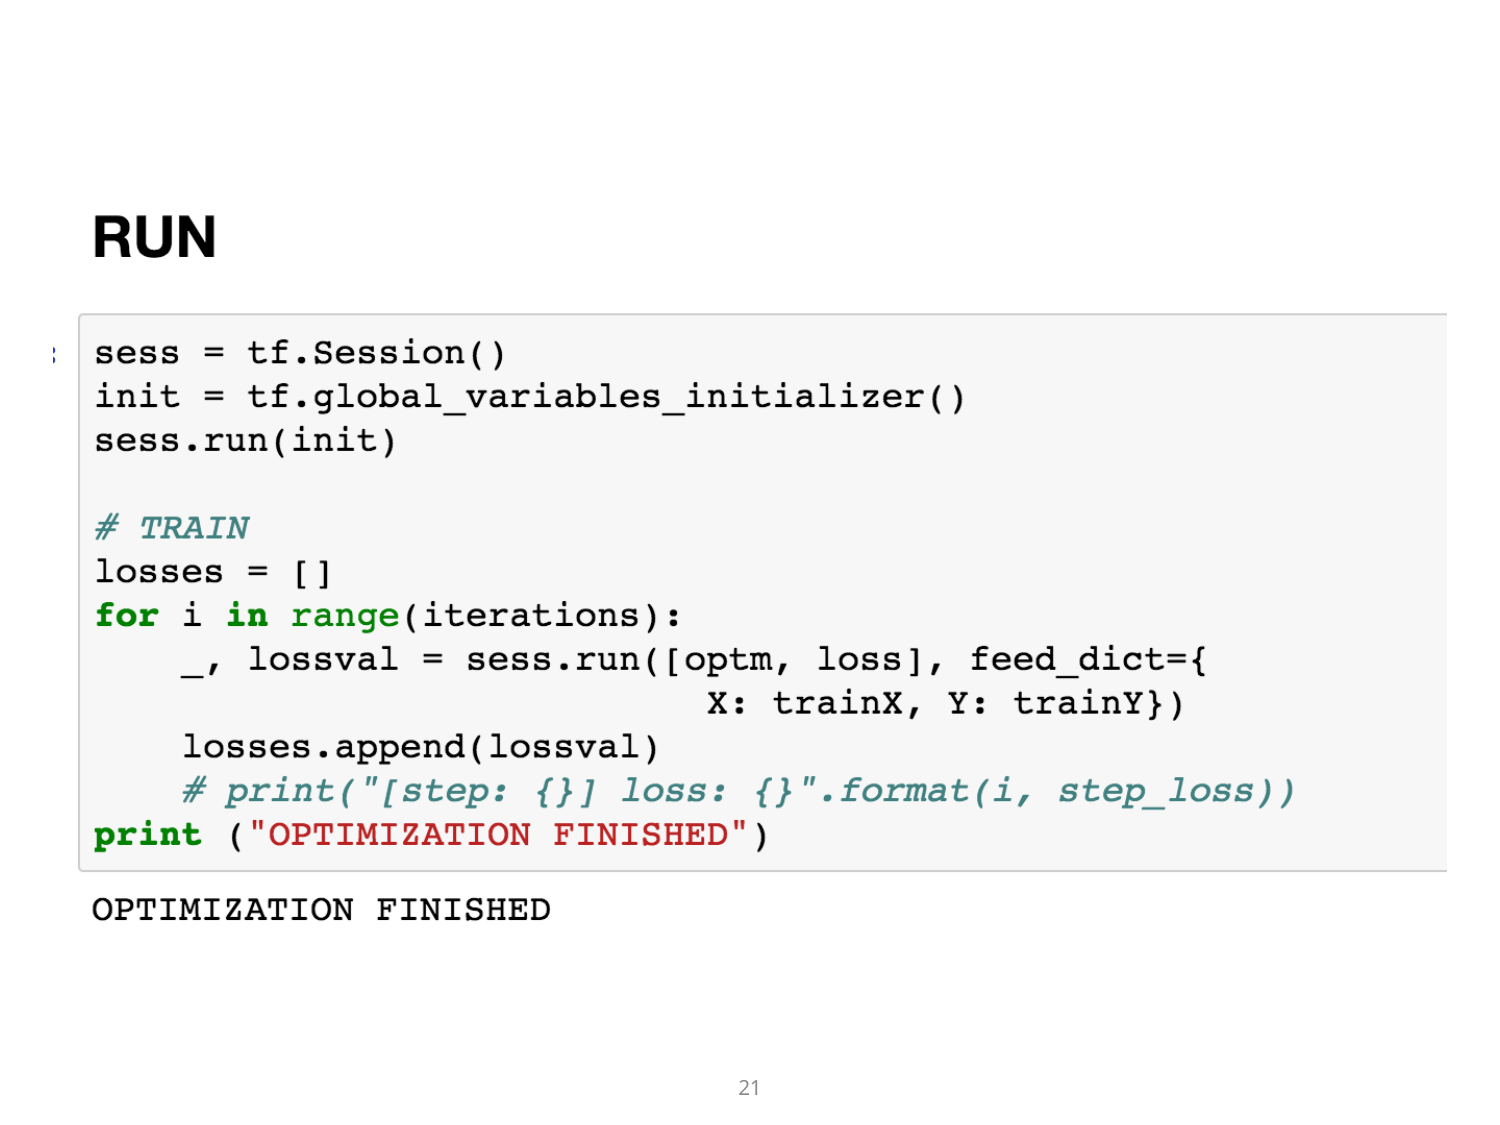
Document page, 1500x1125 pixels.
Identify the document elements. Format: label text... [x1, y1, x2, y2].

slide_number 21 [575, 1058, 925, 1119]
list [52, 158, 1448, 943]
